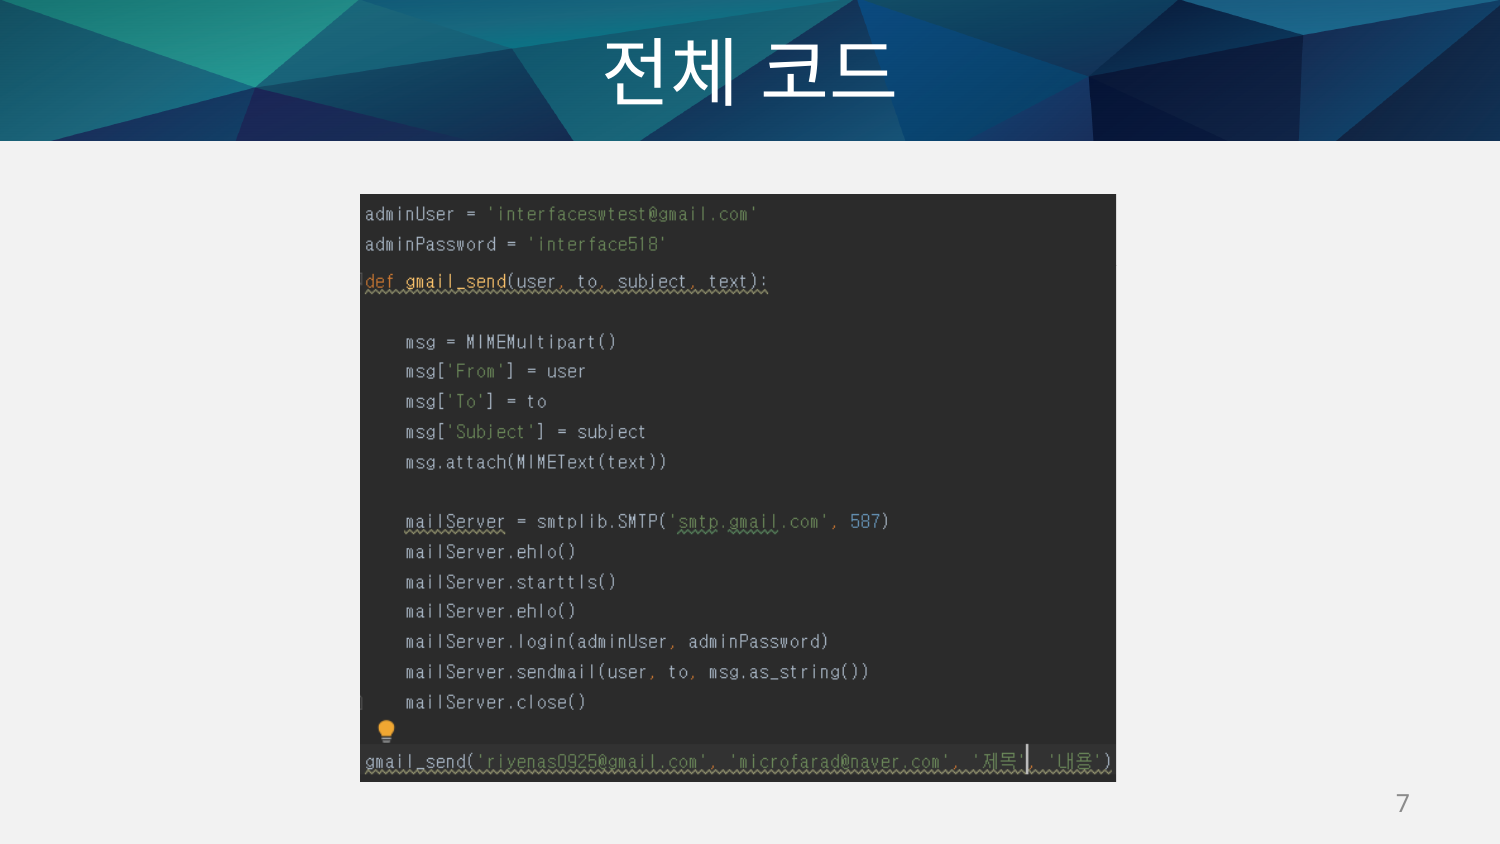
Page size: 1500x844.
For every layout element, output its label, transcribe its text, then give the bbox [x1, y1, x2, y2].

picture [0, 0, 1500, 141]
picture [359, 188, 1117, 783]
slide_number 7 [1074, 782, 1425, 827]
